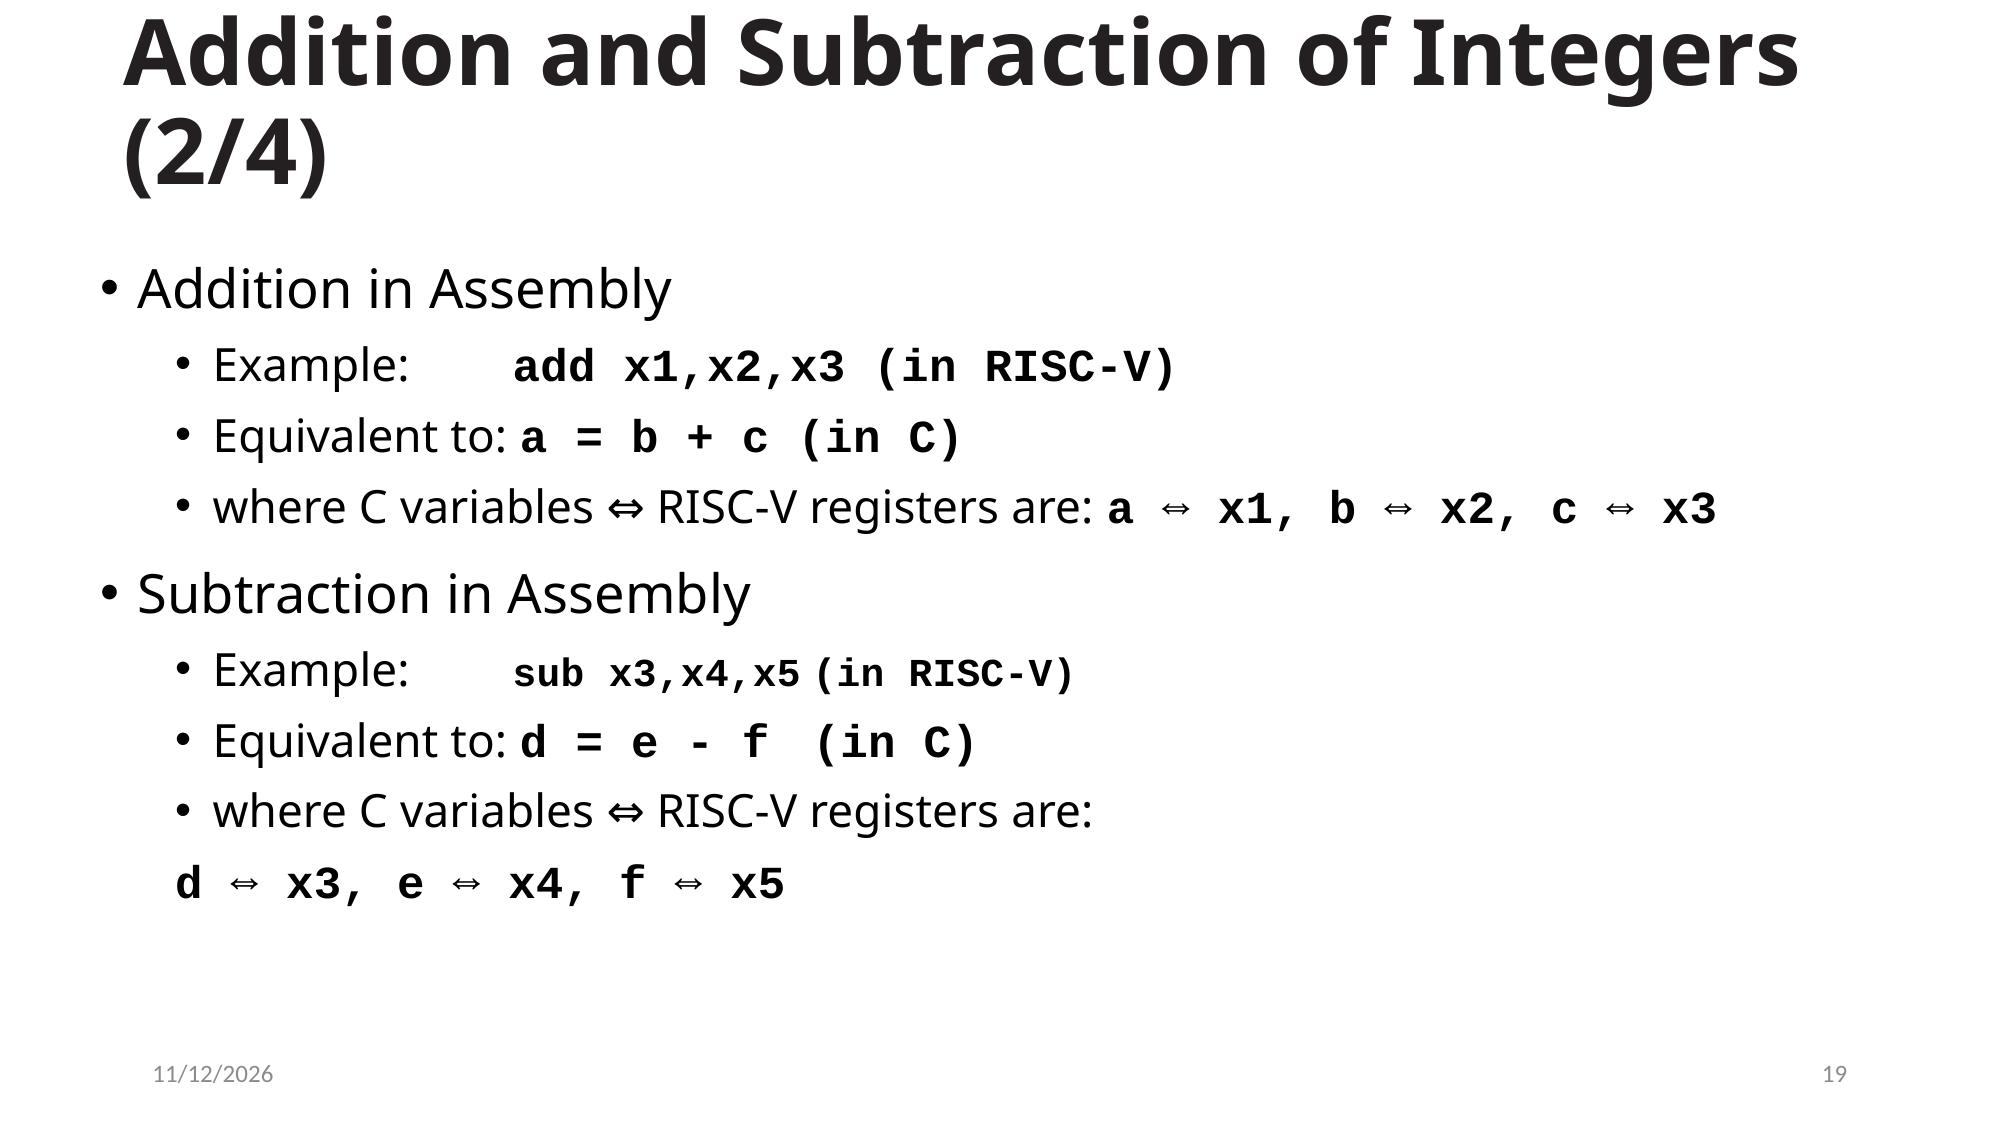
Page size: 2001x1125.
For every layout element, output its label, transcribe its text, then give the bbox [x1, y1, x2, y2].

title Addition and Subtraction of Integers (2/4) [108, 0, 1834, 215]
list Addition in Assembly Example: add x1,x2,x3 (in RISC-V) Equivalent to: a = b + c (in C) where C variables ⇔ RISC-V registers are: a ⇔ x1, b ⇔ x2, c ⇔ x3 Subtraction in Assembly Example: sub x3,x4,x5 (in RISC-V) Equivalent to: d = e - f (in C) where C variables ⇔ RISC-V registers are: d ⇔ x3, e ⇔ x4, f ⇔ x5 [85, 240, 1854, 955]
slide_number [137, 1042, 588, 1103]
slide_number 19 [1412, 1042, 1863, 1103]
